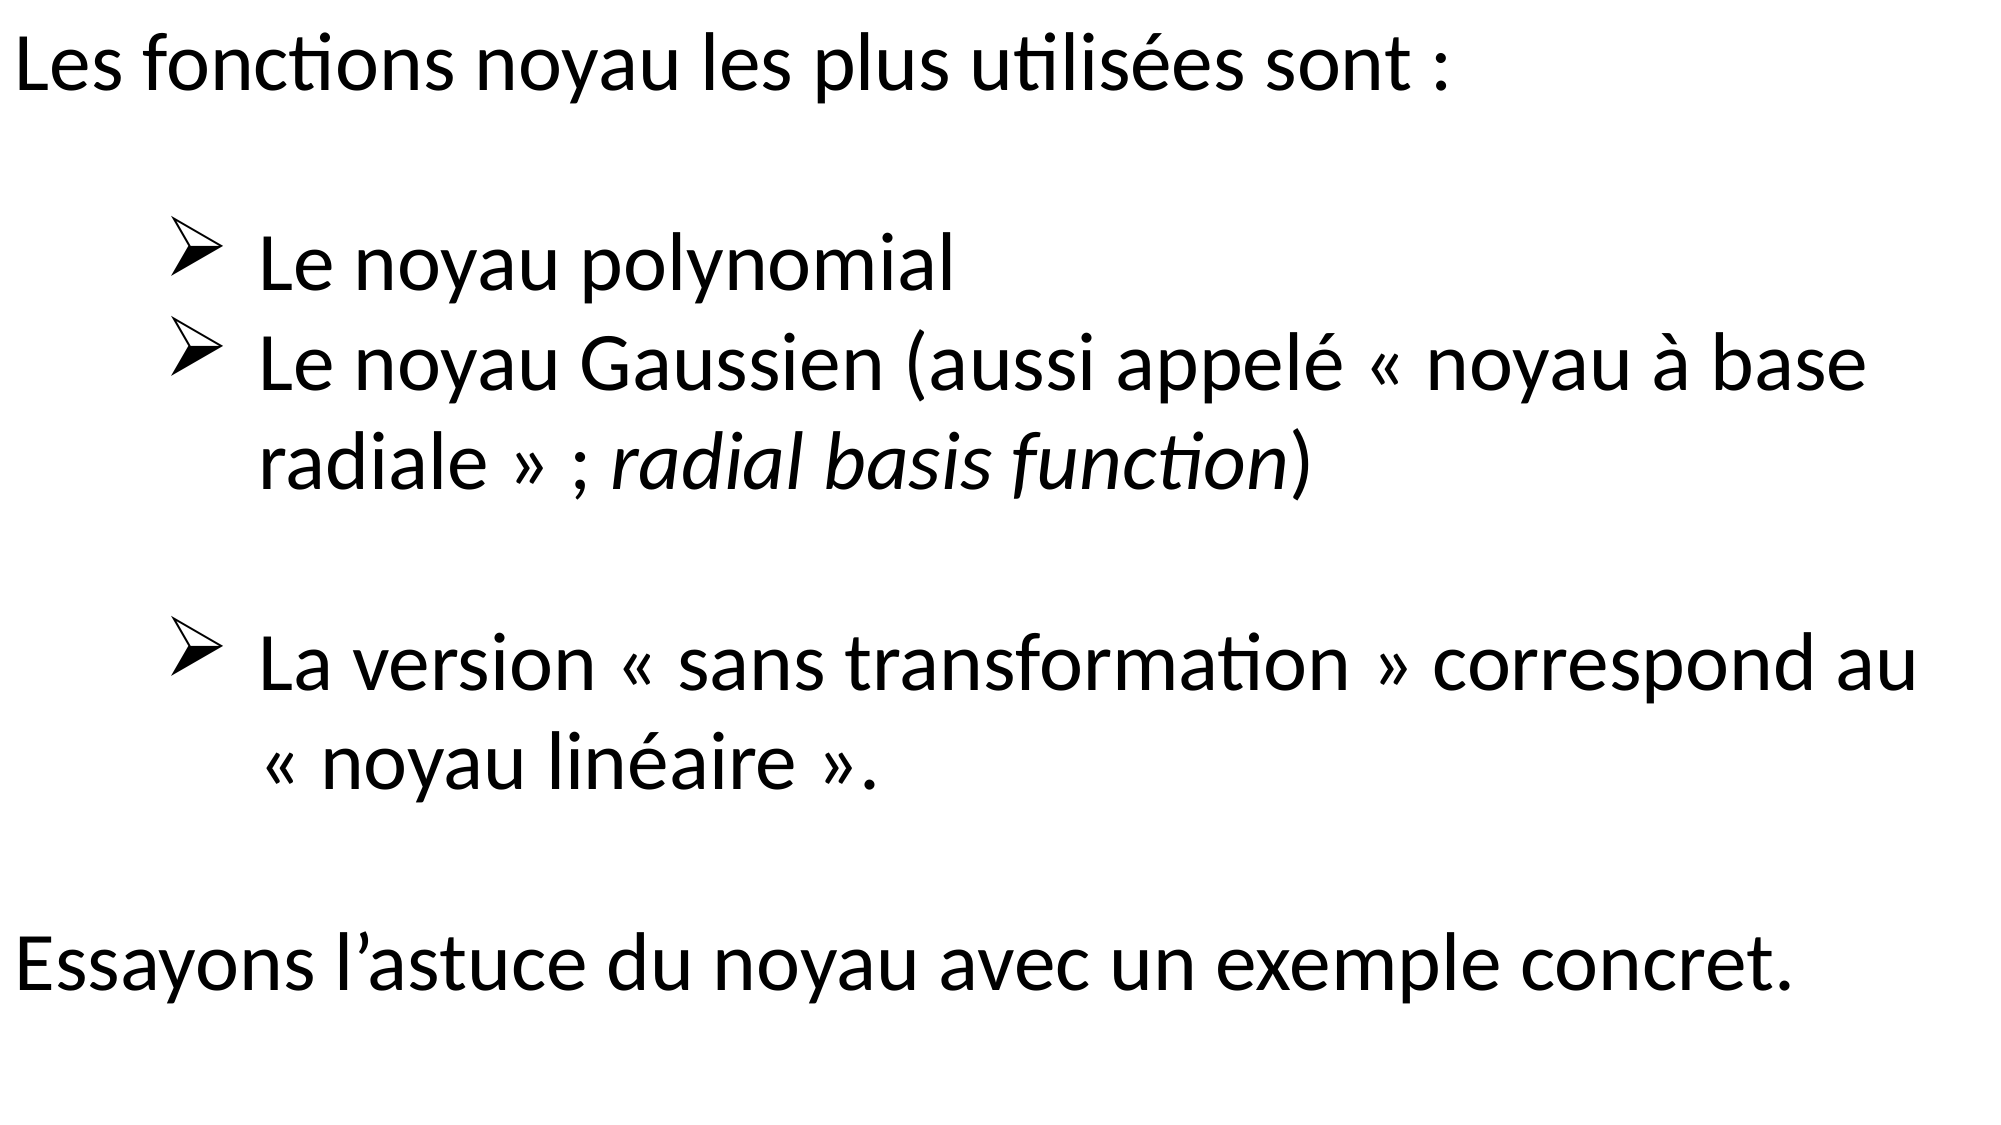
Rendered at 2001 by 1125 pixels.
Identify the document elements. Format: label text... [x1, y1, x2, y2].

text_box Les fonctions noyau les plus utilisées sont : Le noyau polynomial Le noyau Gaussien (aussi appelé « noyau à base radiale » ; radial basis function) La version « sans transformation » correspond au « noyau linéaire ». Essayons l’astuce du noyau avec un exemple concret. [0, 0, 2000, 1014]
